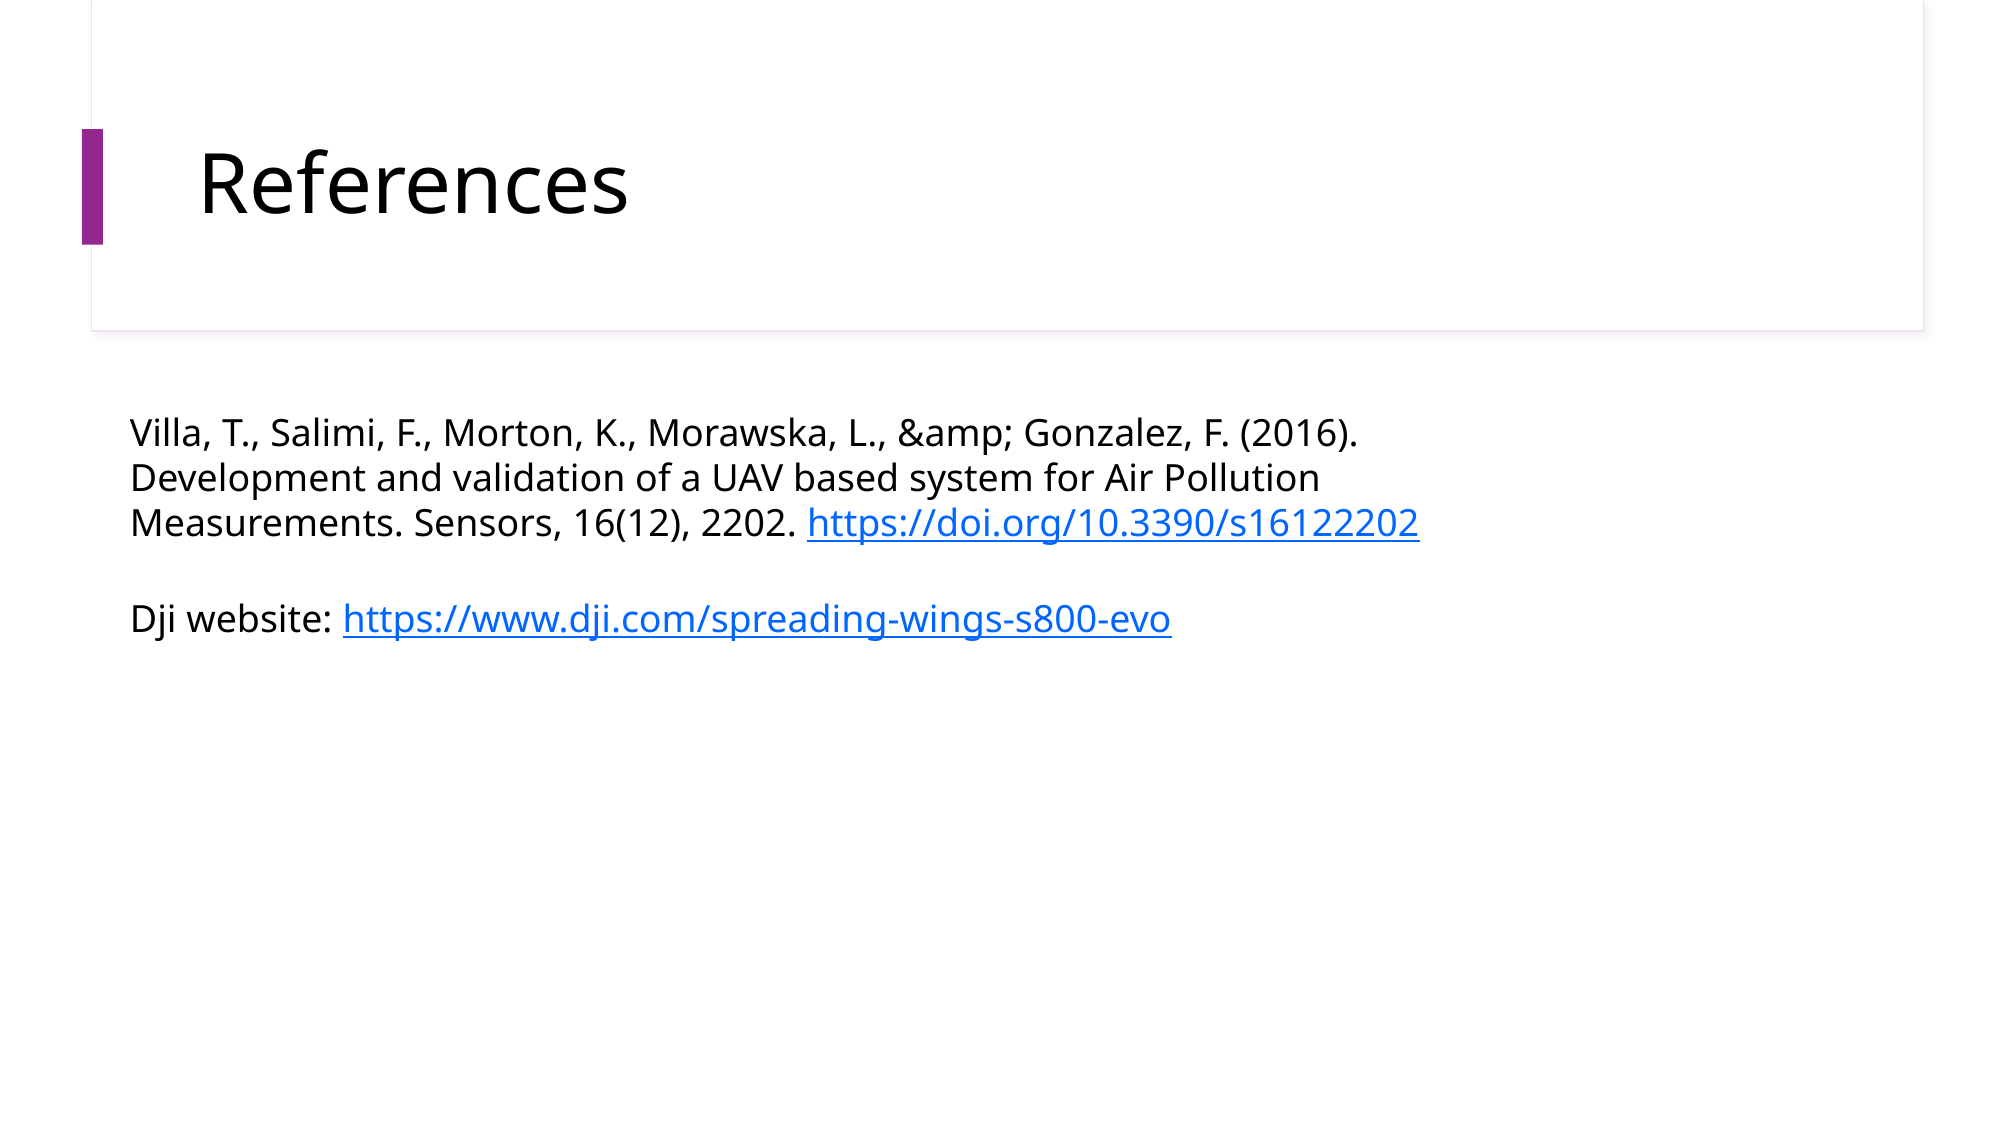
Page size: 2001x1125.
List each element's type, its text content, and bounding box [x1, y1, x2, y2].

text_box Villa, T., Salimi, F., Morton, K., Morawska, L., &amp; Gonzalez, F. (2016). Development and validation of a UAV based system for Air Pollution Measurements. Sensors, 16(12), 2202. https://doi.org/10.3390/s16122202 Dji website: https://www.dji.com/spreading-wings-s800-evo [114, 401, 1500, 654]
title References [183, 90, 1851, 284]
